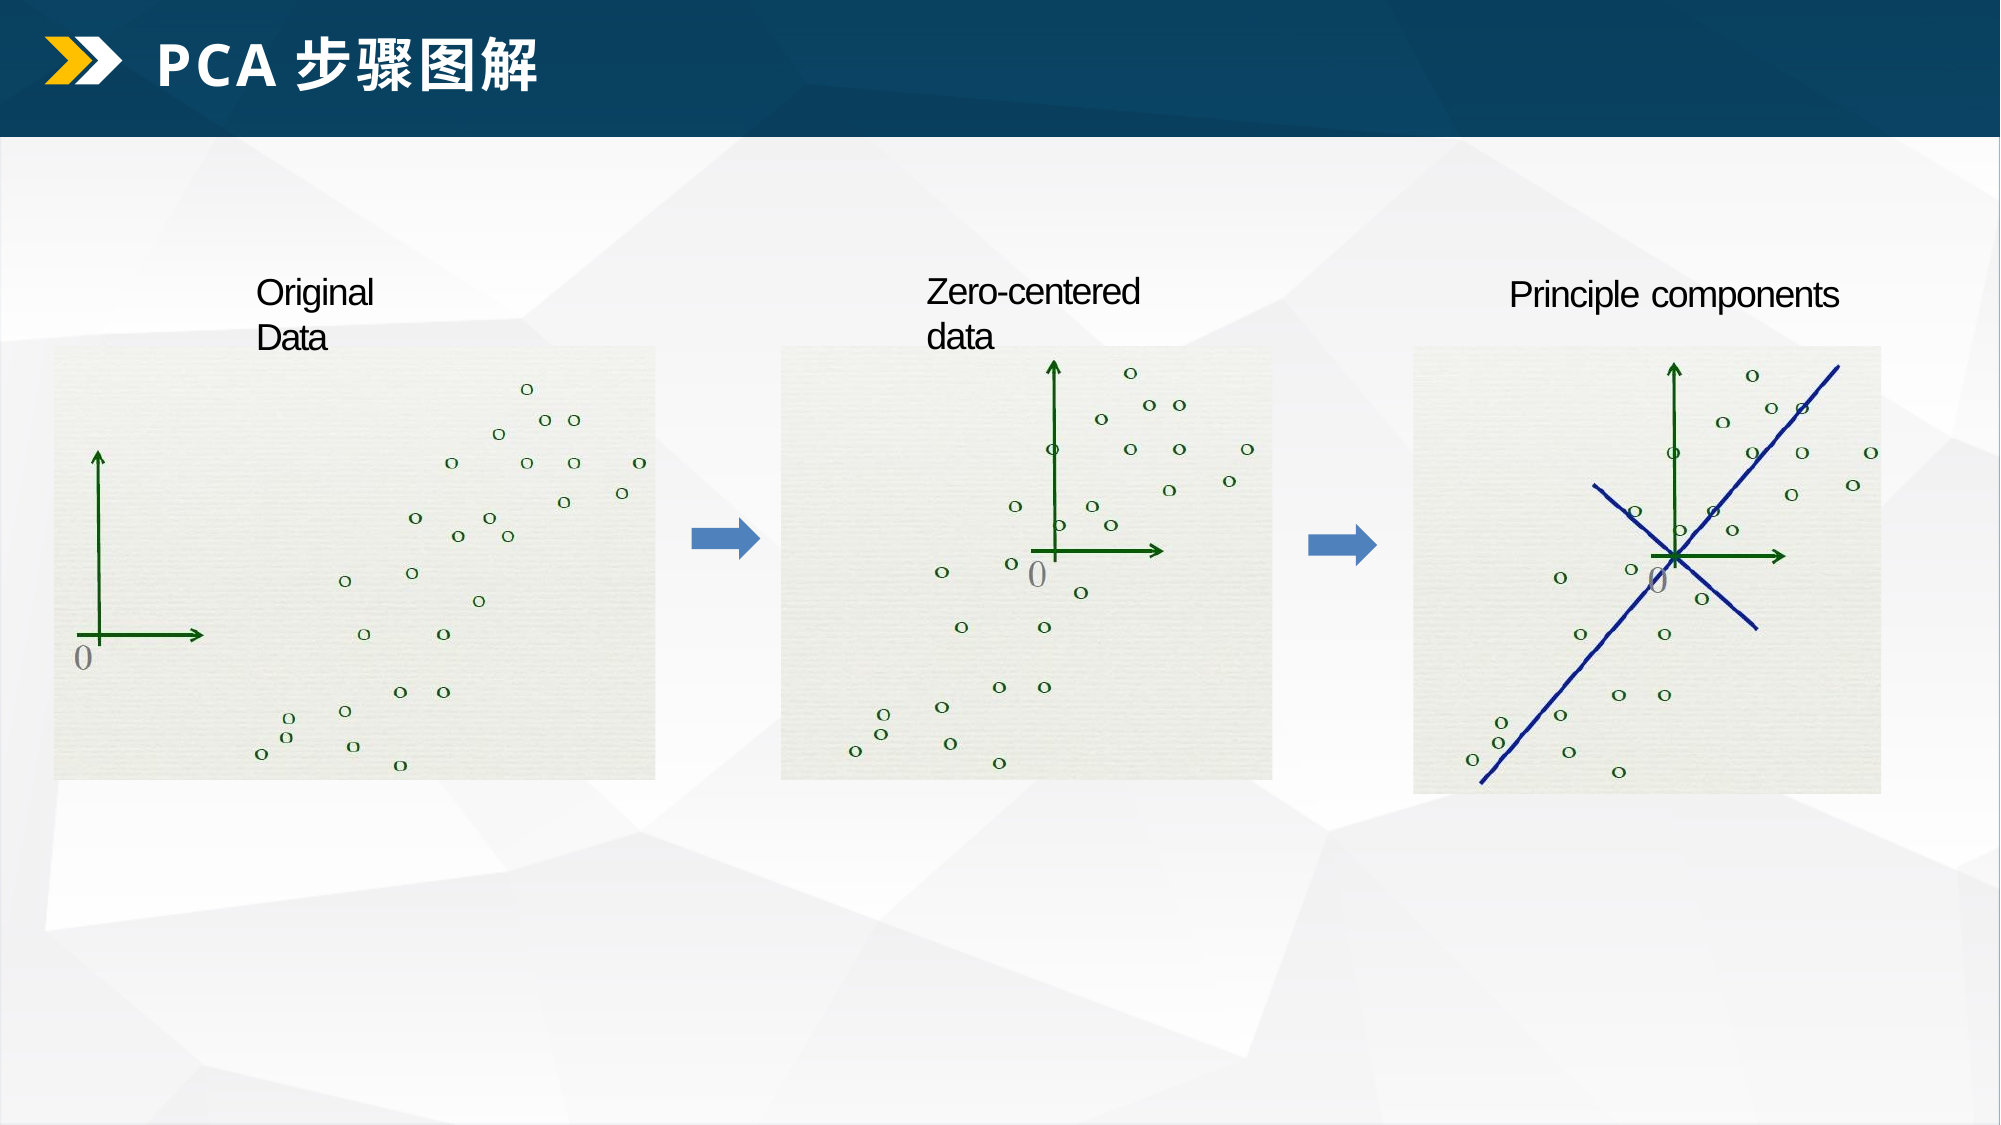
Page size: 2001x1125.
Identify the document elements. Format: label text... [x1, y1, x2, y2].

text_box Principle components [1506, 267, 1842, 315]
text_box [781, 346, 1273, 780]
list PCA步骤图解 [140, 28, 1027, 93]
text_box [1413, 346, 1882, 794]
picture [0, 0, 2000, 1125]
text_box [691, 517, 761, 560]
text_box Zero-centered data [924, 264, 1221, 357]
text_box Original Data [253, 266, 457, 359]
text_box [1308, 523, 1378, 567]
text_box [54, 346, 656, 780]
